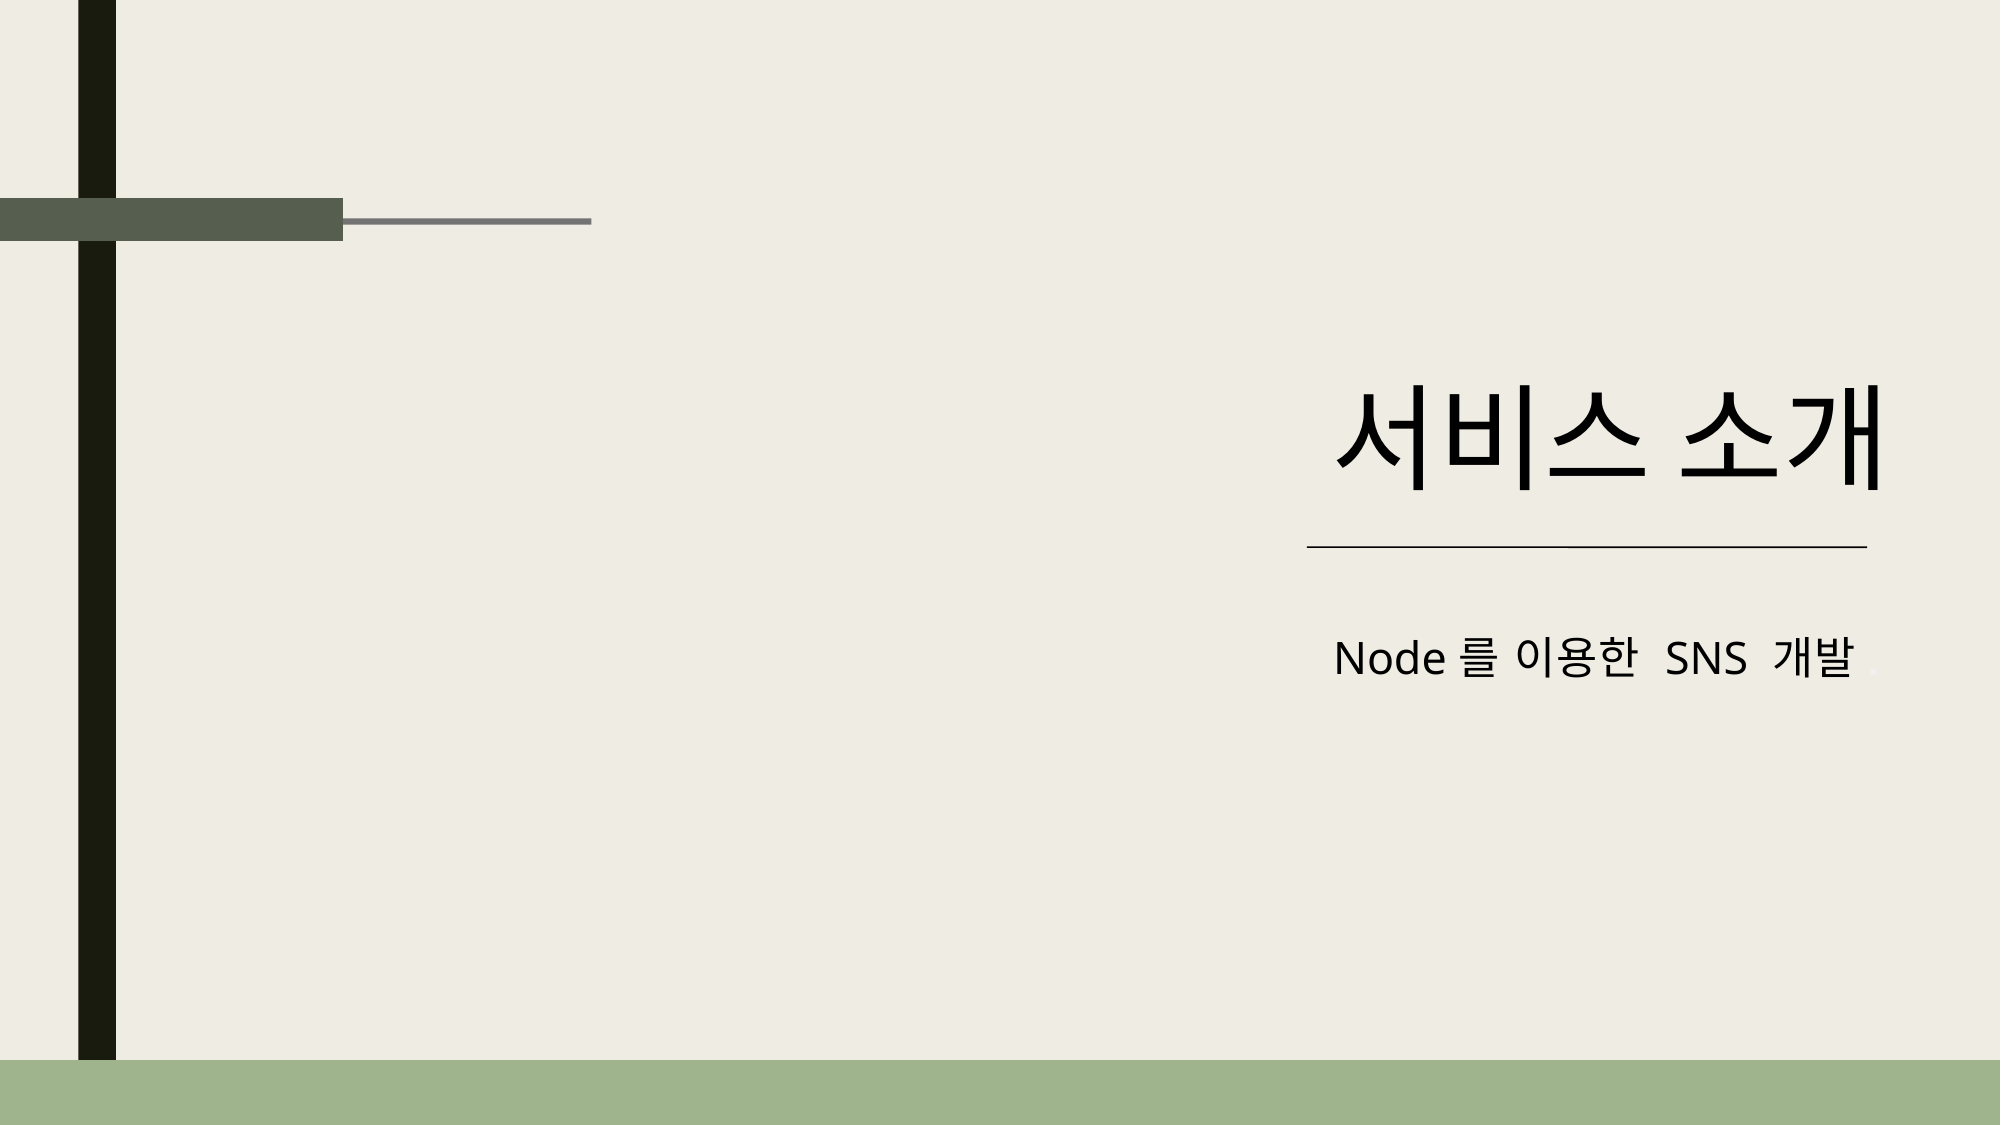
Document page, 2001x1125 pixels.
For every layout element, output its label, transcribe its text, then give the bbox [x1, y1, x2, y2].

text_box Node를 이용한 SNS 개발. [1333, 634, 1868, 684]
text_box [0, 1059, 2000, 1125]
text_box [0, 198, 343, 241]
text_box 서비스 소개 [1175, 261, 1890, 505]
